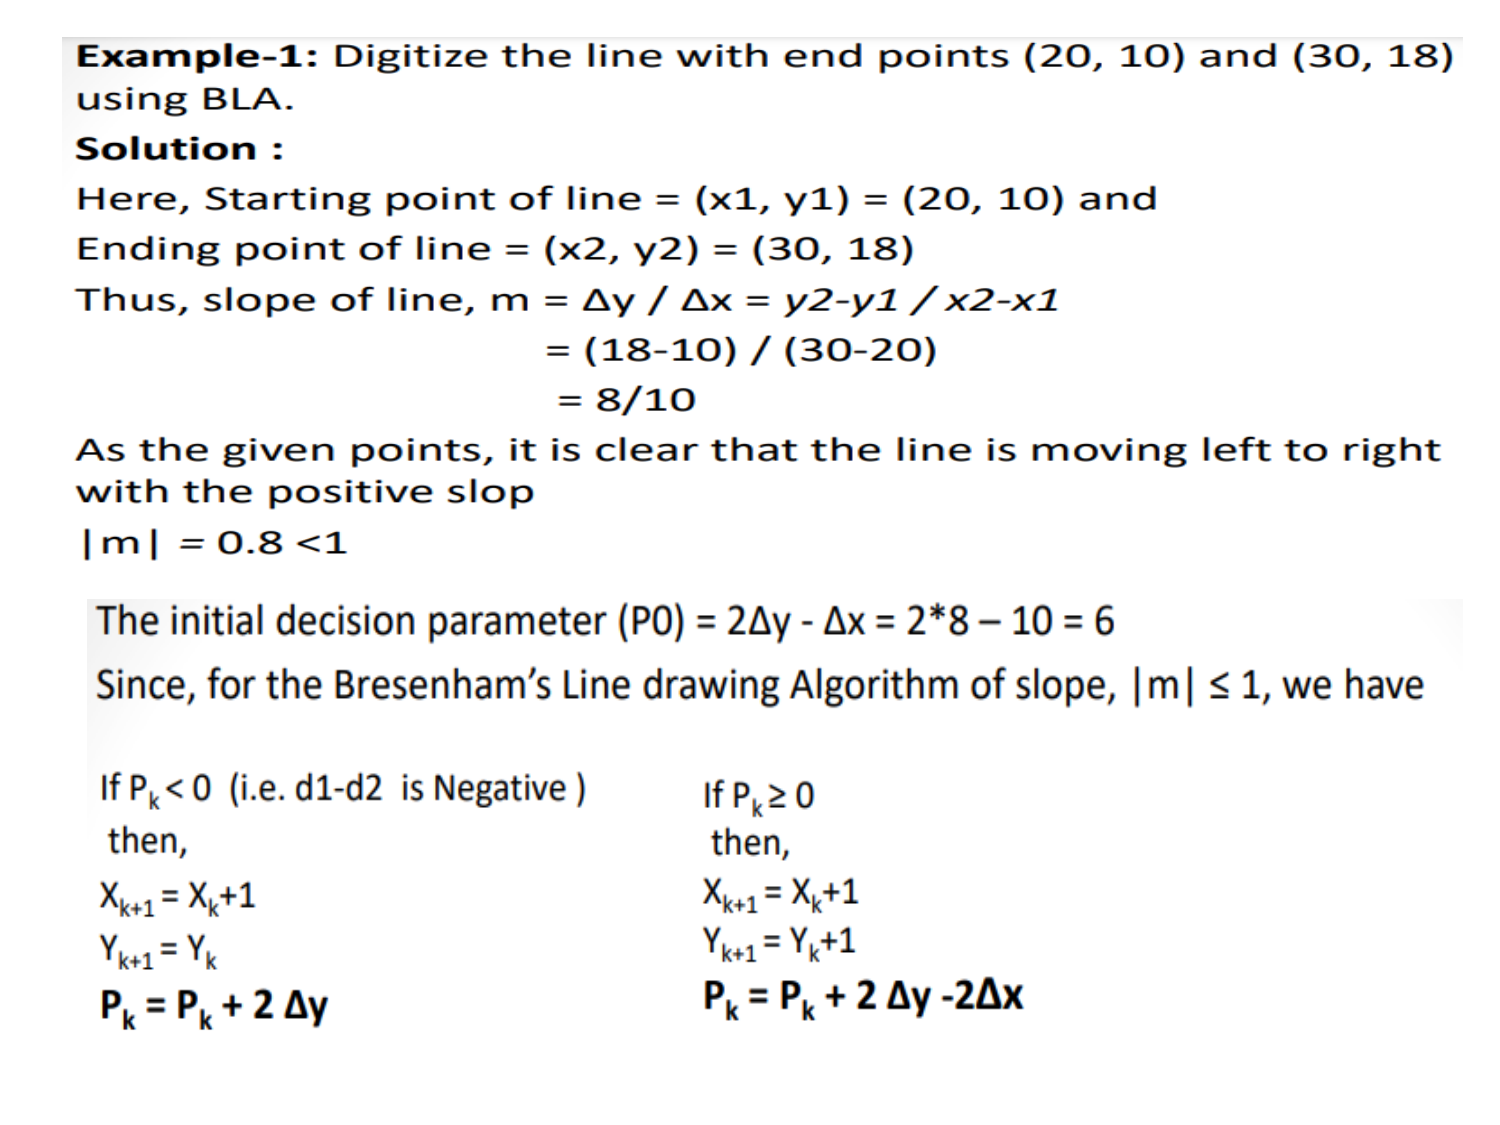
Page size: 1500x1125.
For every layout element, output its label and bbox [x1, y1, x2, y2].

picture [87, 599, 1463, 1048]
picture [62, 37, 1463, 576]
